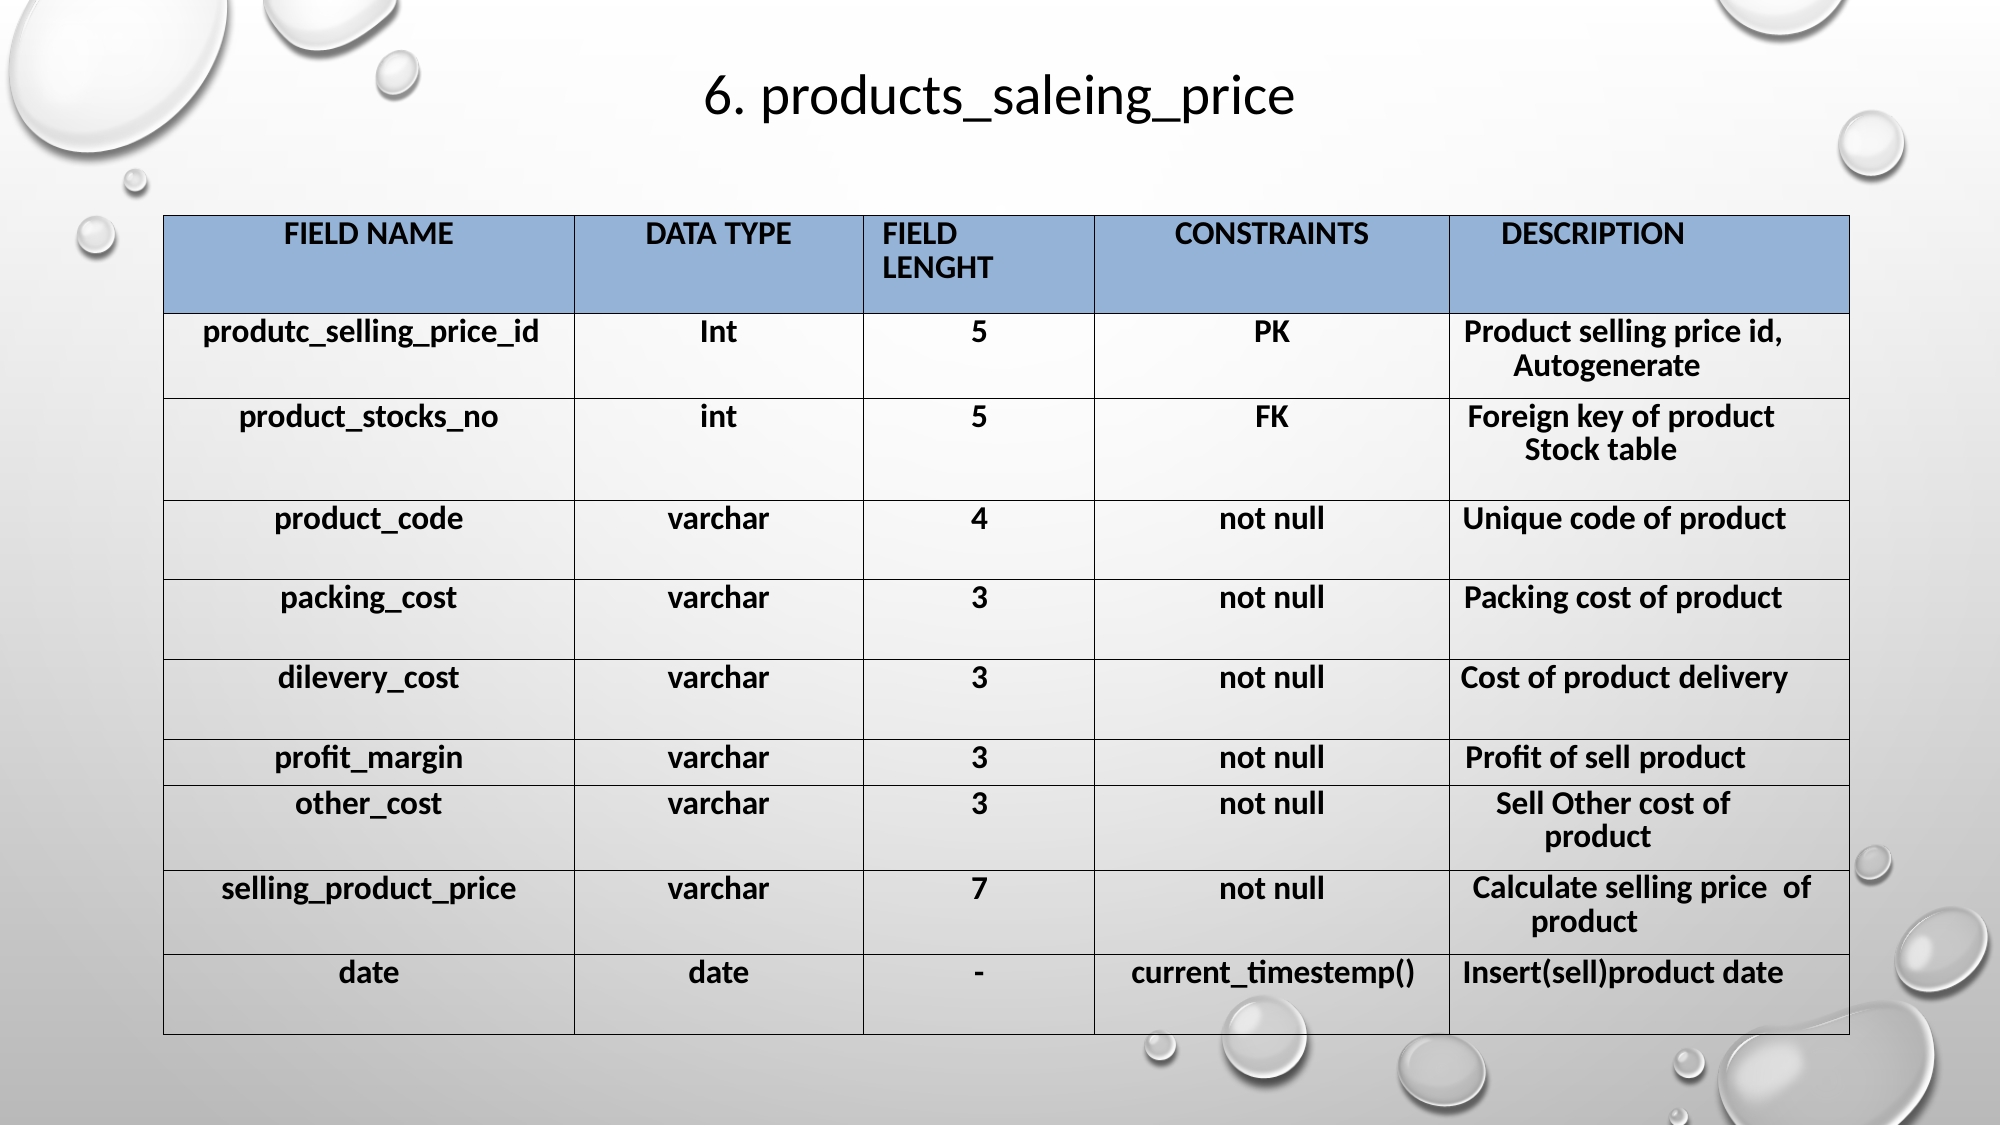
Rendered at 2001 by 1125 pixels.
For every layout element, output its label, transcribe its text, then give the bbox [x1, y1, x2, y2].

table_header DESCRIPTION [1450, 216, 1849, 313]
table_cell varchar [575, 660, 863, 739]
table_cell profit_margin [164, 740, 574, 785]
table_cell not null [1095, 660, 1449, 739]
table_cell Int [575, 314, 863, 398]
table_cell date [575, 955, 863, 1034]
table_cell 3 [864, 740, 1094, 785]
table_cell not null [1095, 786, 1449, 870]
table_cell varchar [575, 786, 863, 870]
table_cell 5 [864, 399, 1094, 500]
table_cell dilevery_cost [164, 660, 574, 739]
table_cell 7 [864, 871, 1094, 954]
table_cell varchar [575, 871, 863, 954]
table_cell produtc_selling_price_id [164, 314, 574, 398]
picture [0, 0, 2000, 1125]
table_cell selling_product_price [164, 871, 574, 954]
table_cell - [864, 955, 1094, 1034]
table_cell Sell Other cost of product [1450, 786, 1849, 870]
table_cell Profit of sell product [1450, 740, 1849, 785]
table_cell not null [1095, 580, 1449, 659]
table_cell FK [1095, 399, 1449, 500]
table_cell Foreign key of product Stock table [1450, 399, 1849, 500]
table_cell Cost of product delivery [1450, 660, 1849, 739]
table_cell PK [1095, 314, 1449, 398]
table_cell varchar [575, 740, 863, 785]
table_cell packing_cost [164, 580, 574, 659]
table_cell Calculate selling price of product [1450, 871, 1849, 954]
table_cell Product selling price id, Autogenerate [1450, 314, 1849, 398]
table_header FIELD NAME [164, 216, 574, 313]
table_cell varchar [575, 501, 863, 579]
table_cell date [164, 955, 574, 1034]
table_cell other_cost [164, 786, 574, 870]
table_cell int [575, 399, 863, 500]
table_cell varchar [575, 580, 863, 659]
title 6. products_saleing_price [149, 56, 1851, 204]
table_cell 5 [864, 314, 1094, 398]
table_cell product_stocks_no [164, 399, 574, 500]
table_header FIELD LENGHT [864, 216, 1094, 313]
table_cell not null [1095, 871, 1449, 954]
table_cell current_timestemp() [1095, 955, 1449, 1034]
table_cell not null [1095, 740, 1449, 785]
table_cell Unique code of product [1450, 501, 1849, 579]
table_header CONSTRAINTS [1095, 216, 1449, 313]
table_cell product_code [164, 501, 574, 579]
table_cell 4 [864, 501, 1094, 579]
table_header DATA TYPE [575, 216, 863, 313]
table_cell 3 [864, 660, 1094, 739]
table_cell 3 [864, 580, 1094, 659]
table_cell Packing cost of product [1450, 580, 1849, 659]
table_cell 3 [864, 786, 1094, 870]
table_cell not null [1095, 501, 1449, 579]
table_cell Insert(sell)product date [1450, 955, 1849, 1034]
